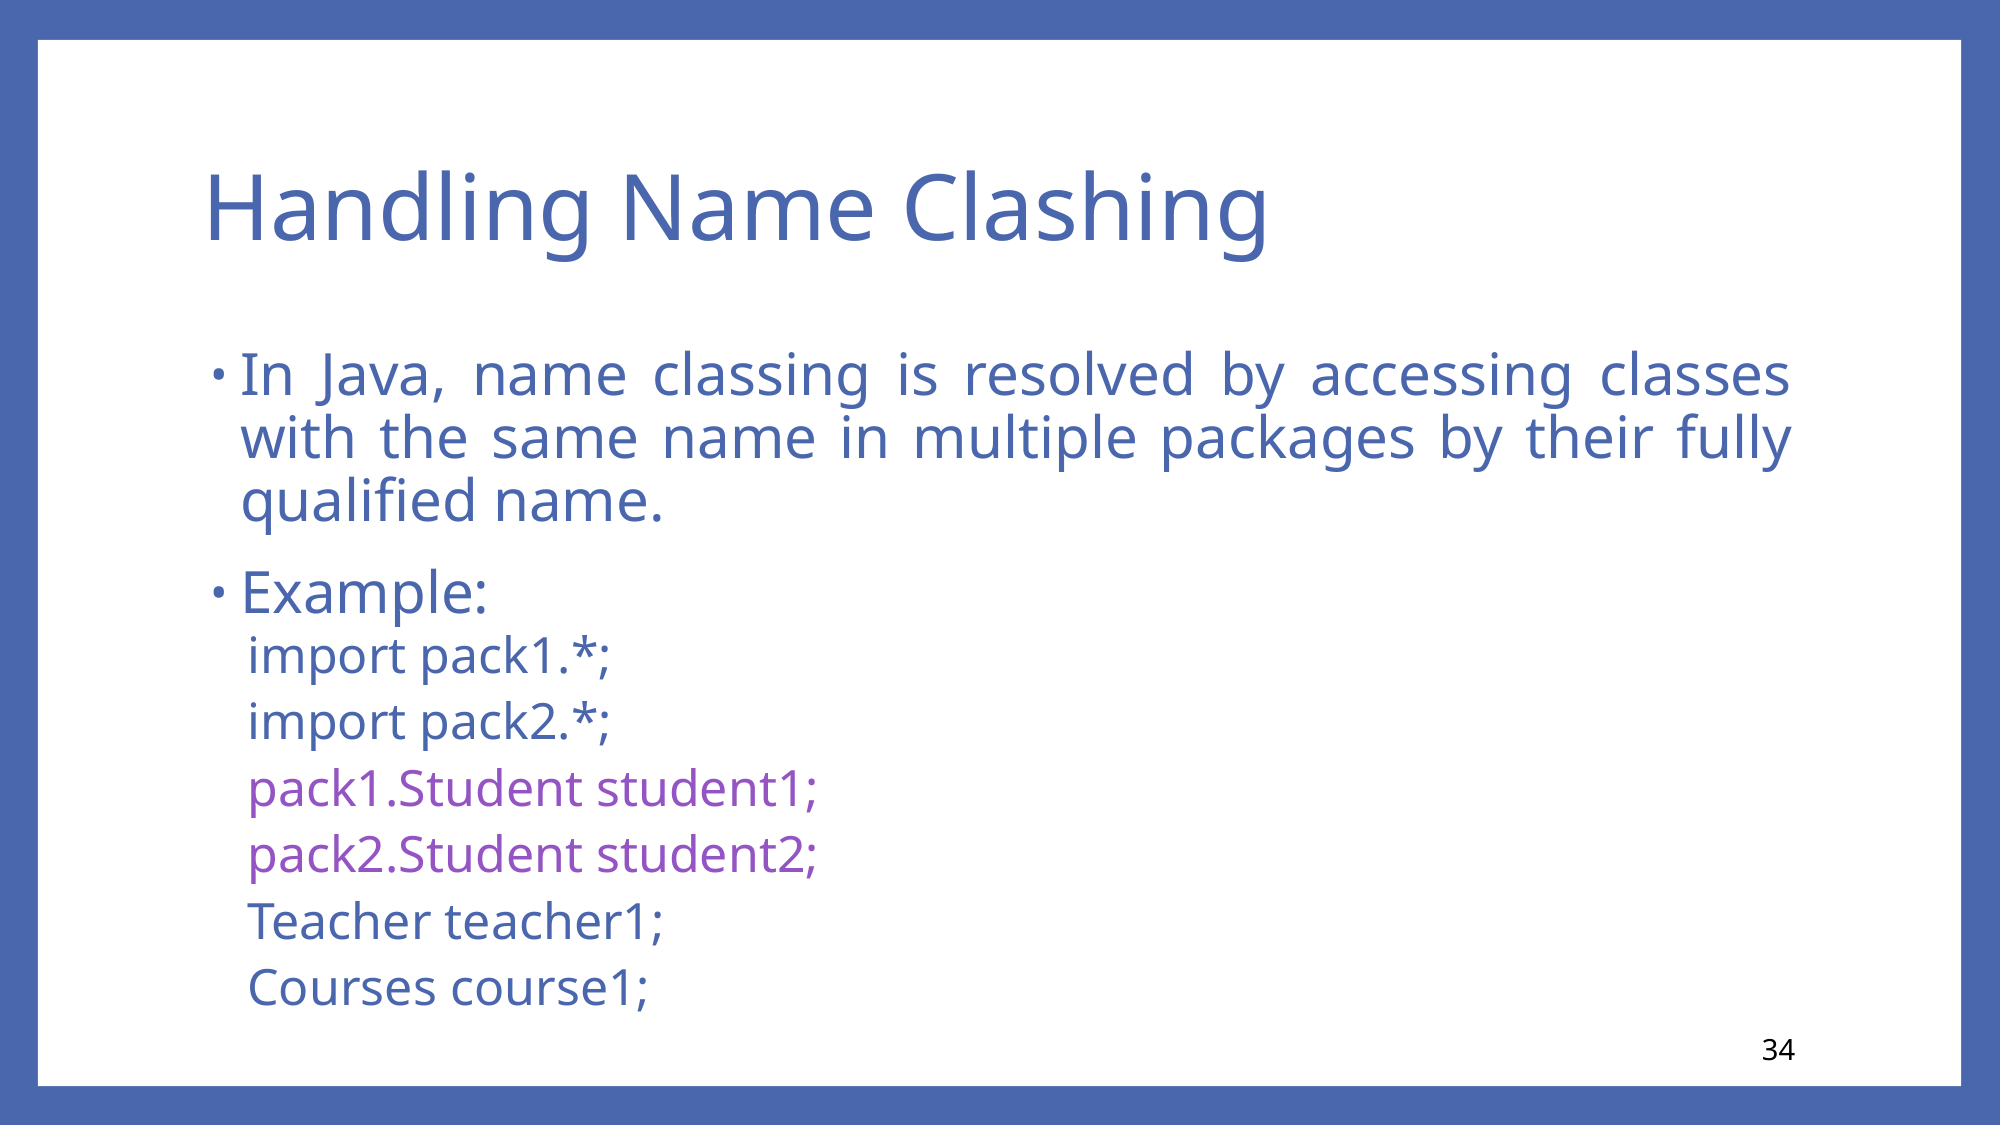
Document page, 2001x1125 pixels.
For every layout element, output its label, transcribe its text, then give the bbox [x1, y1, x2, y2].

list In Java, name classing is resolved by accessing classes with the same name in multiple packages by their fully qualified name. Example: import pack1.*; import pack2.*; pack1.Student student1; pack2.Student student2; Teacher teacher1; Courses course1; [187, 337, 1808, 1000]
slide_number 34 [1530, 1020, 1811, 1081]
title Handling Name Clashing [187, 99, 1808, 323]
